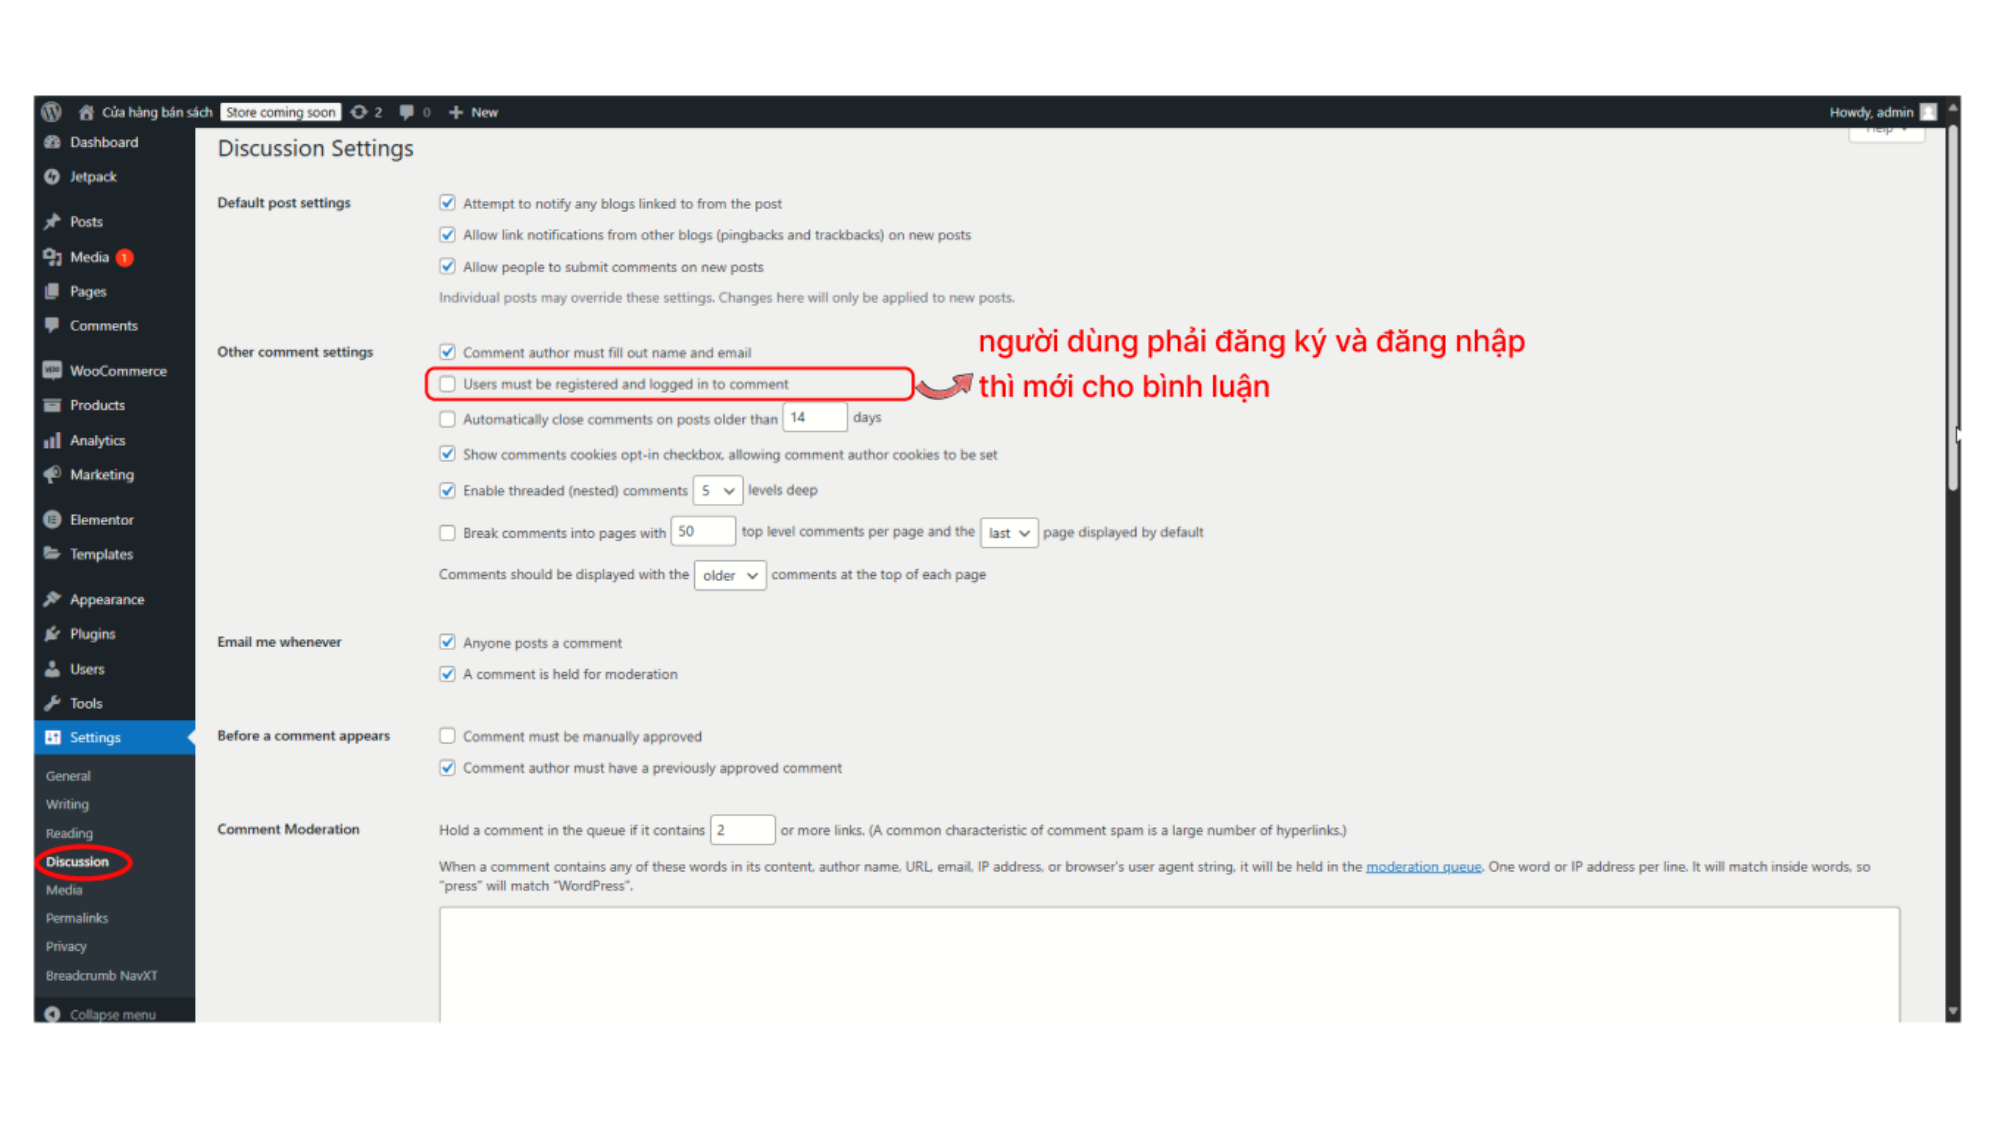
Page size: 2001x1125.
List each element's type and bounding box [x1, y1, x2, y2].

picture [22, 84, 1978, 1041]
